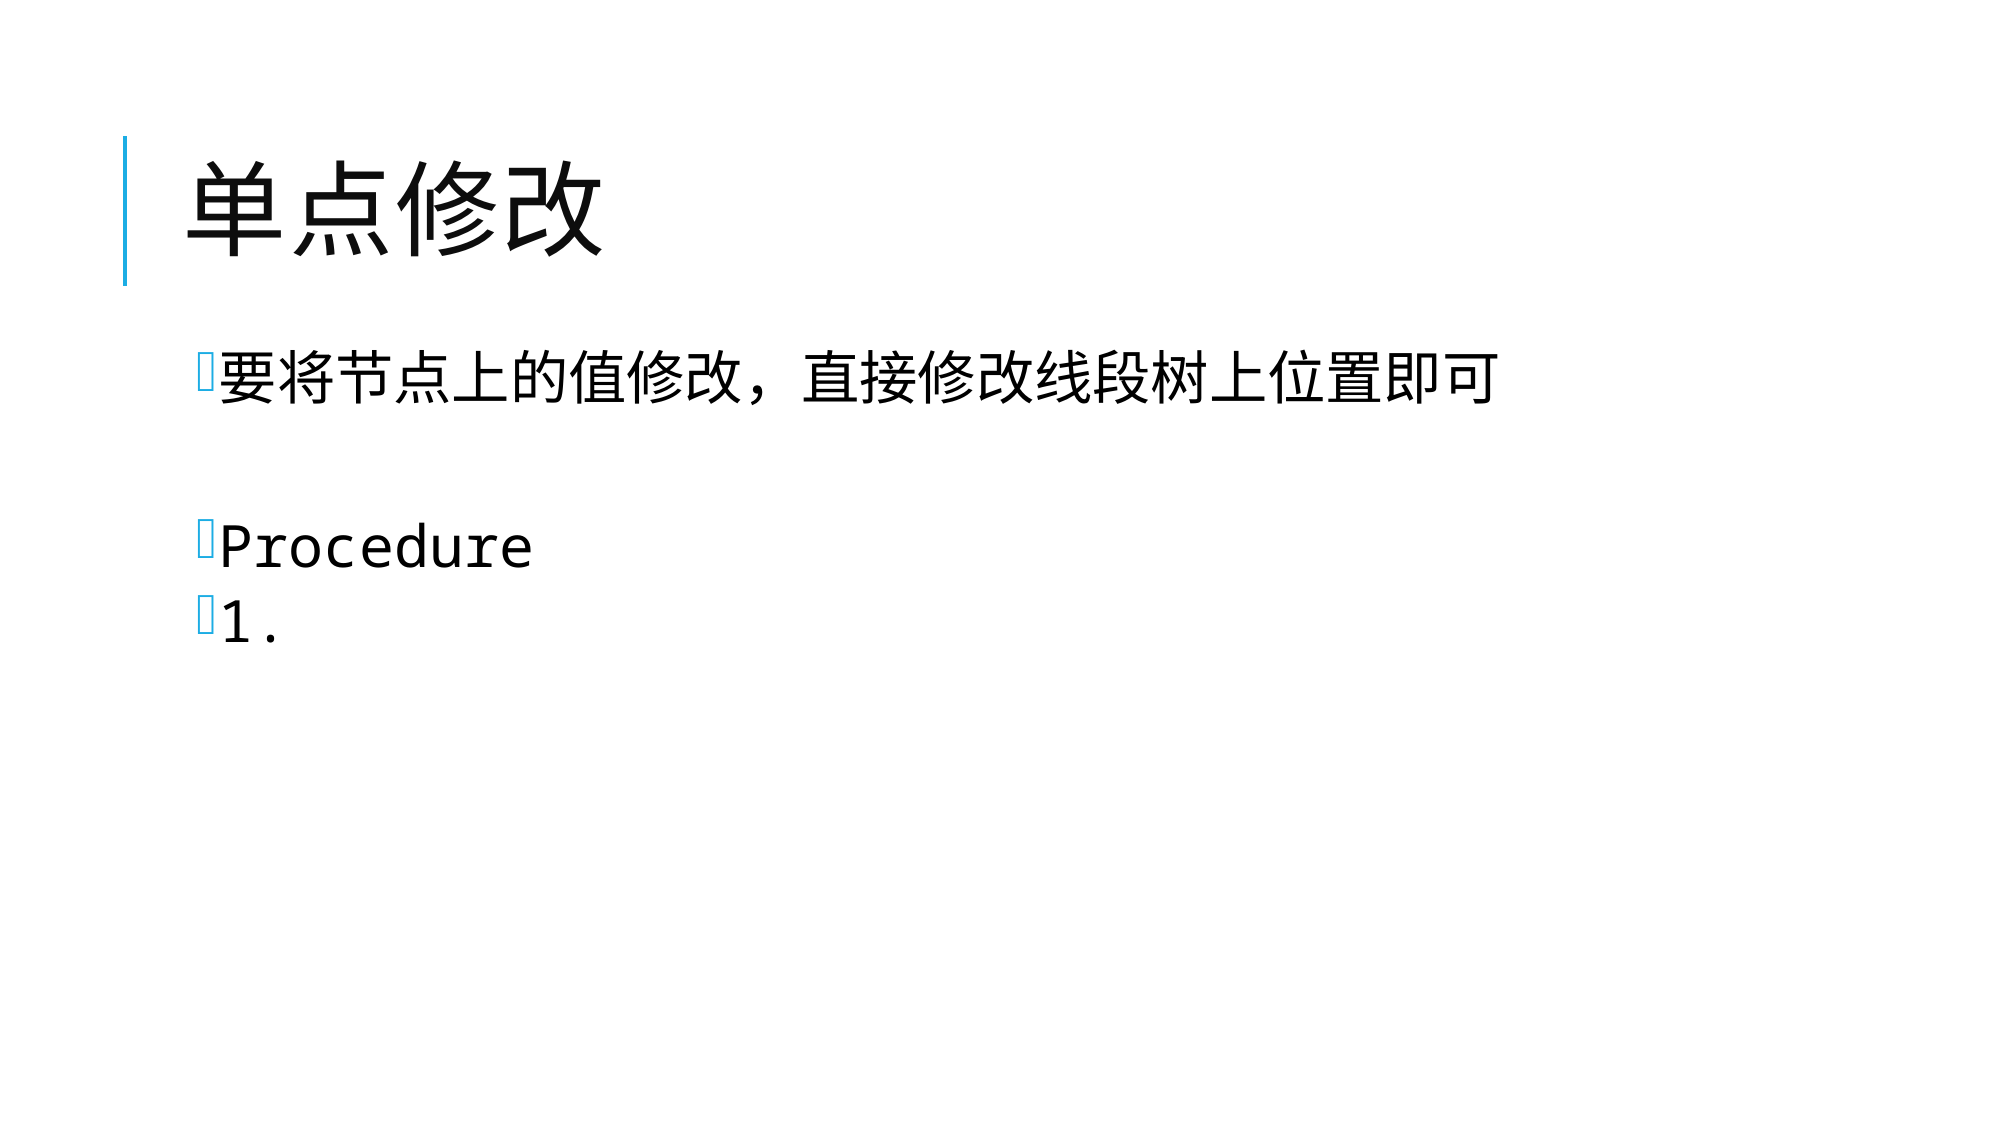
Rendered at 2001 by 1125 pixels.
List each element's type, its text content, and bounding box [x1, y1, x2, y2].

title 单点修改 [168, 96, 1763, 342]
